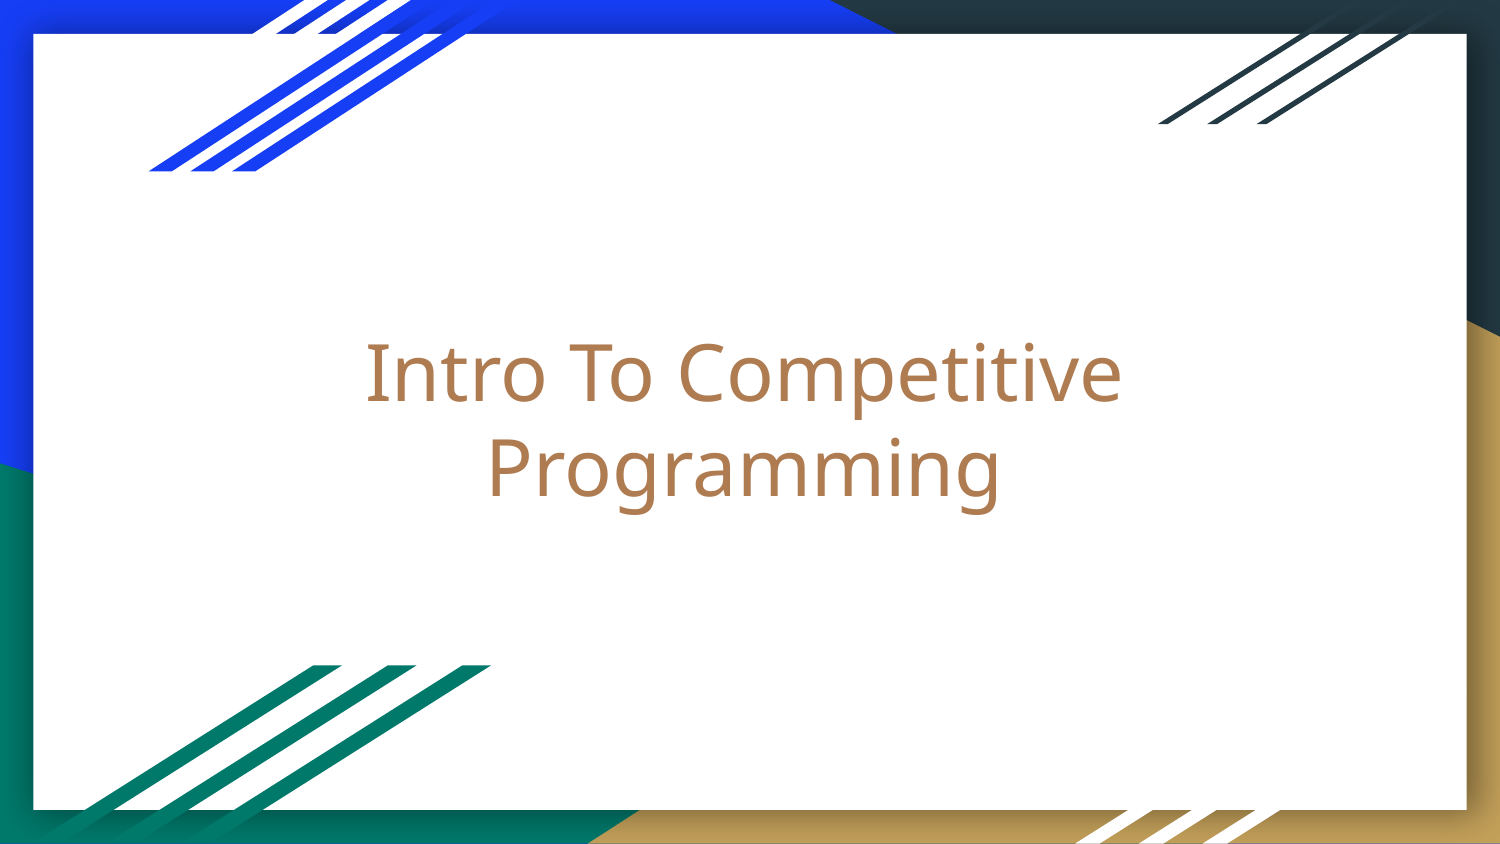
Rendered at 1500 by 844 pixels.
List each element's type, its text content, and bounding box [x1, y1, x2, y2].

title Intro To Competitive Programming [304, 298, 1185, 537]
